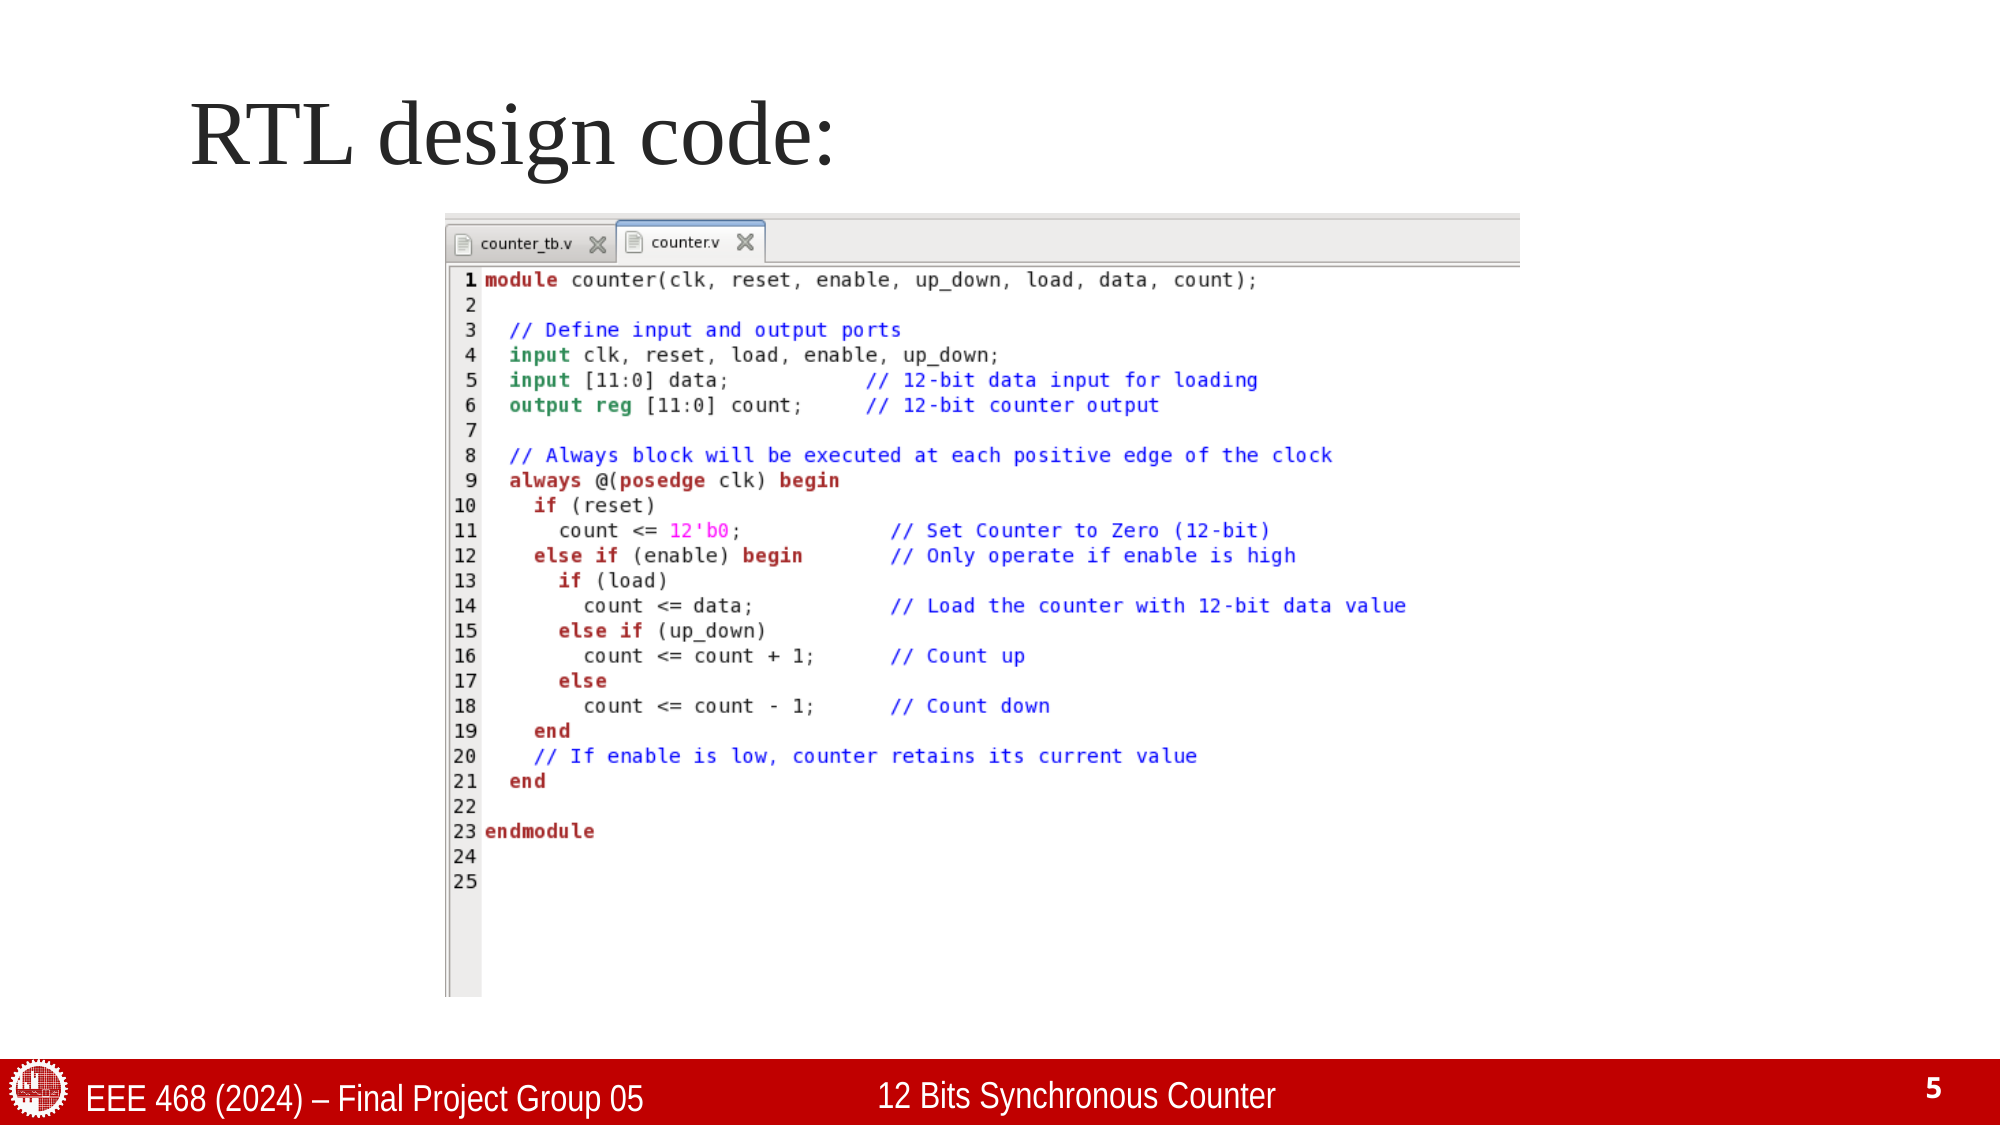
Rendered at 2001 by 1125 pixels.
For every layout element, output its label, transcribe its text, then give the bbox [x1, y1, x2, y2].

picture [8, 1059, 71, 1118]
slide_number EEE 468 (2024) – Final Project Group 05 [70, 1066, 862, 1125]
title RTL design code: [174, 75, 1825, 195]
footer 12 Bits Synchronous Counter [862, 1063, 1872, 1125]
picture [445, 213, 1520, 997]
slide_number 5 [1872, 1066, 1958, 1118]
